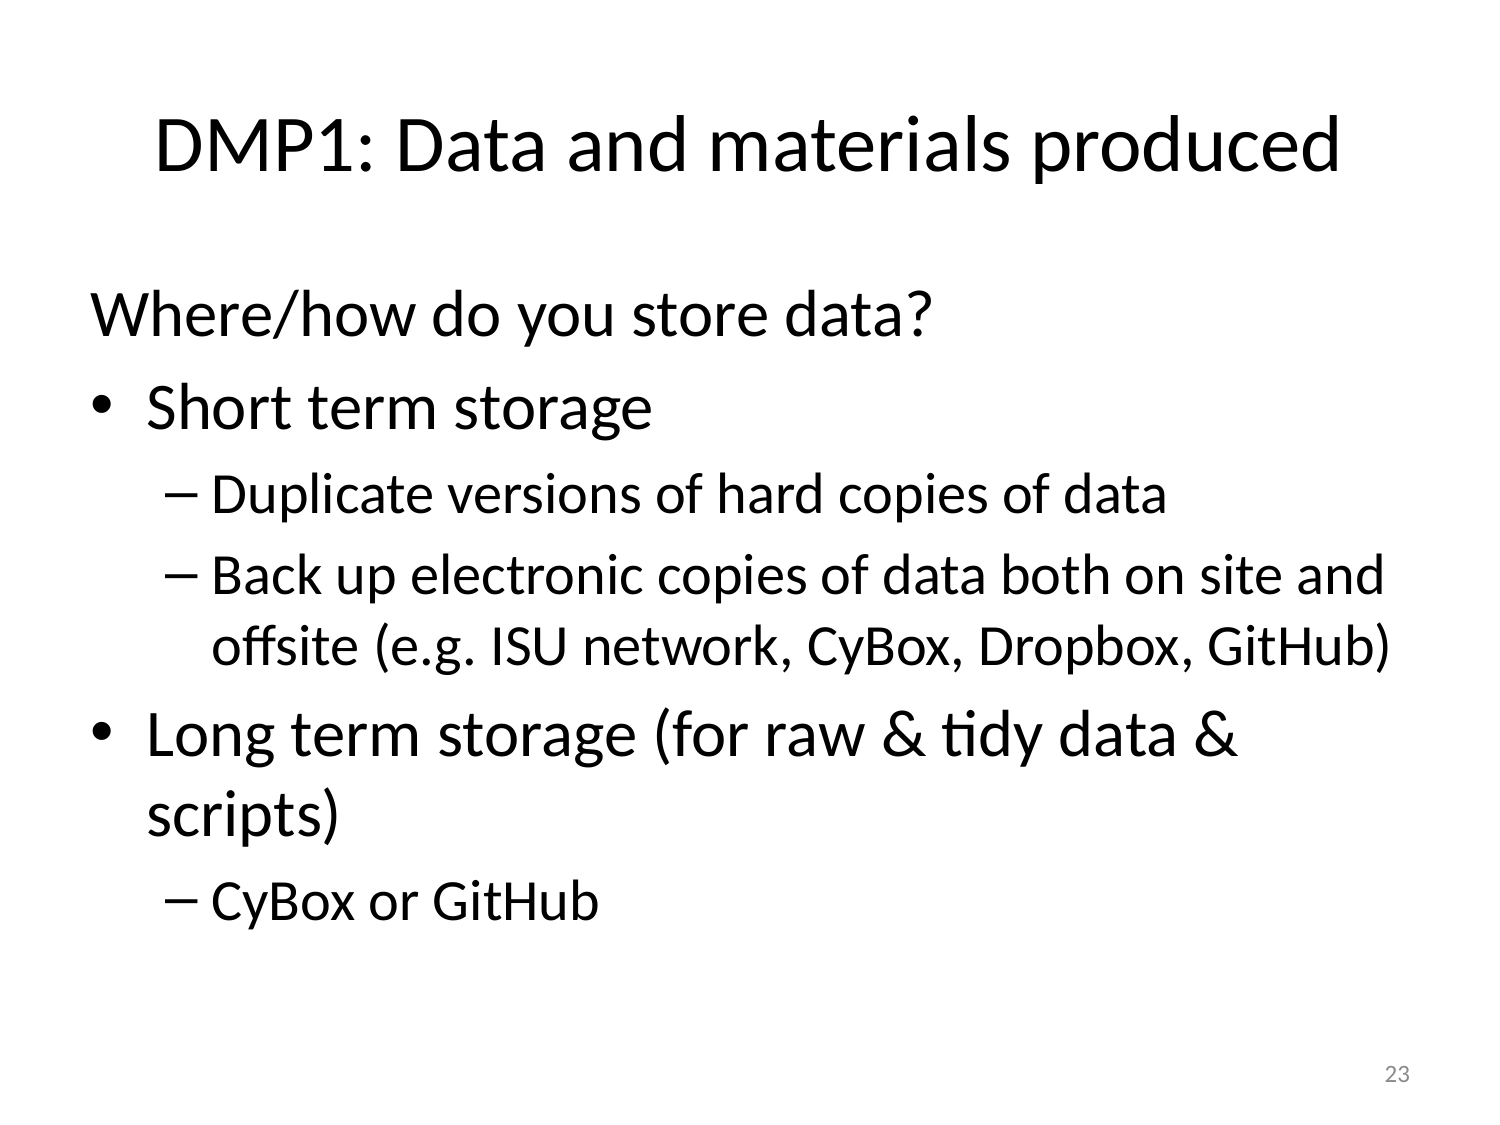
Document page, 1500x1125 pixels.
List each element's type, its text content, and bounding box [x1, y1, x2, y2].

list Where/how do you store data? Short term storage Duplicate versions of hard copies of data Back up electronic copies of data both on site and offsite (e.g. ISU network, CyBox, Dropbox, GitHub) Long term storage (for raw & tidy data & scripts) CyBox or GitHub [75, 262, 1425, 1005]
title DMP1: Data and materials produced [75, 45, 1425, 233]
slide_number 23 [1074, 1042, 1425, 1103]
